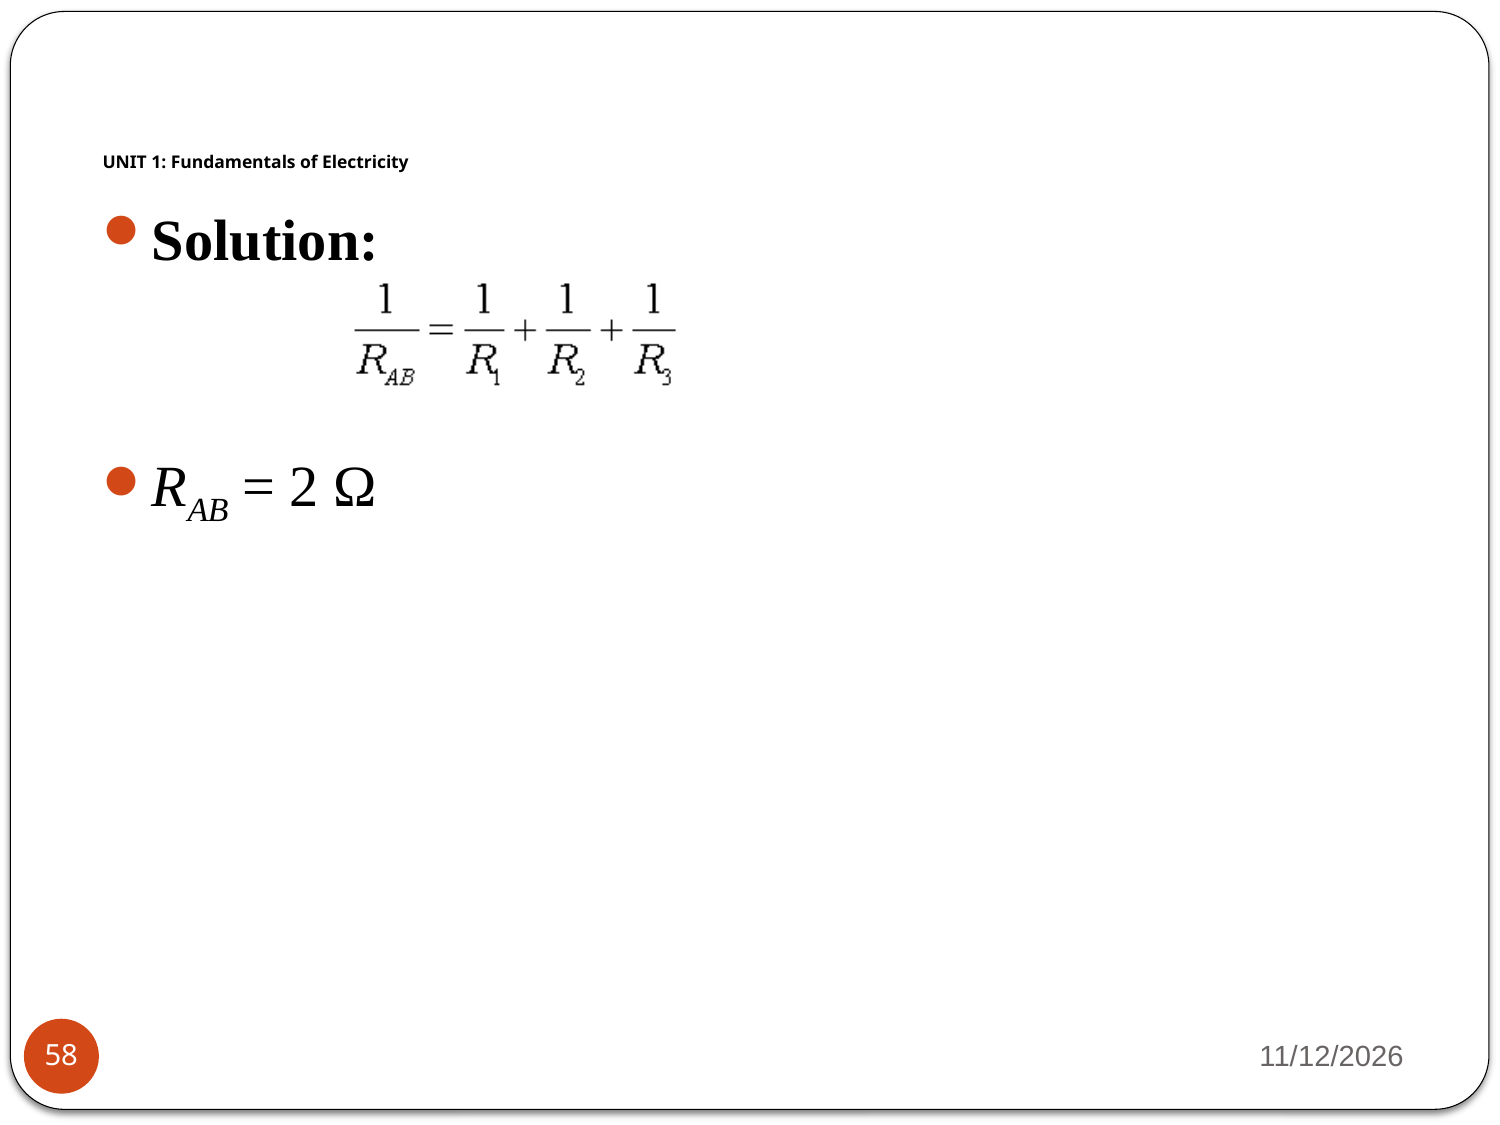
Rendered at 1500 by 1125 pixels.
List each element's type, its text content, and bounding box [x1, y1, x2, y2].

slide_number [1012, 1015, 1419, 1094]
picture [349, 274, 681, 392]
list Solution: RAB = 2 Ω [87, 194, 1426, 1058]
slide_number 58 [23, 1018, 99, 1094]
title UNIT 1: Fundamentals of Electricity [87, 37, 1426, 188]
